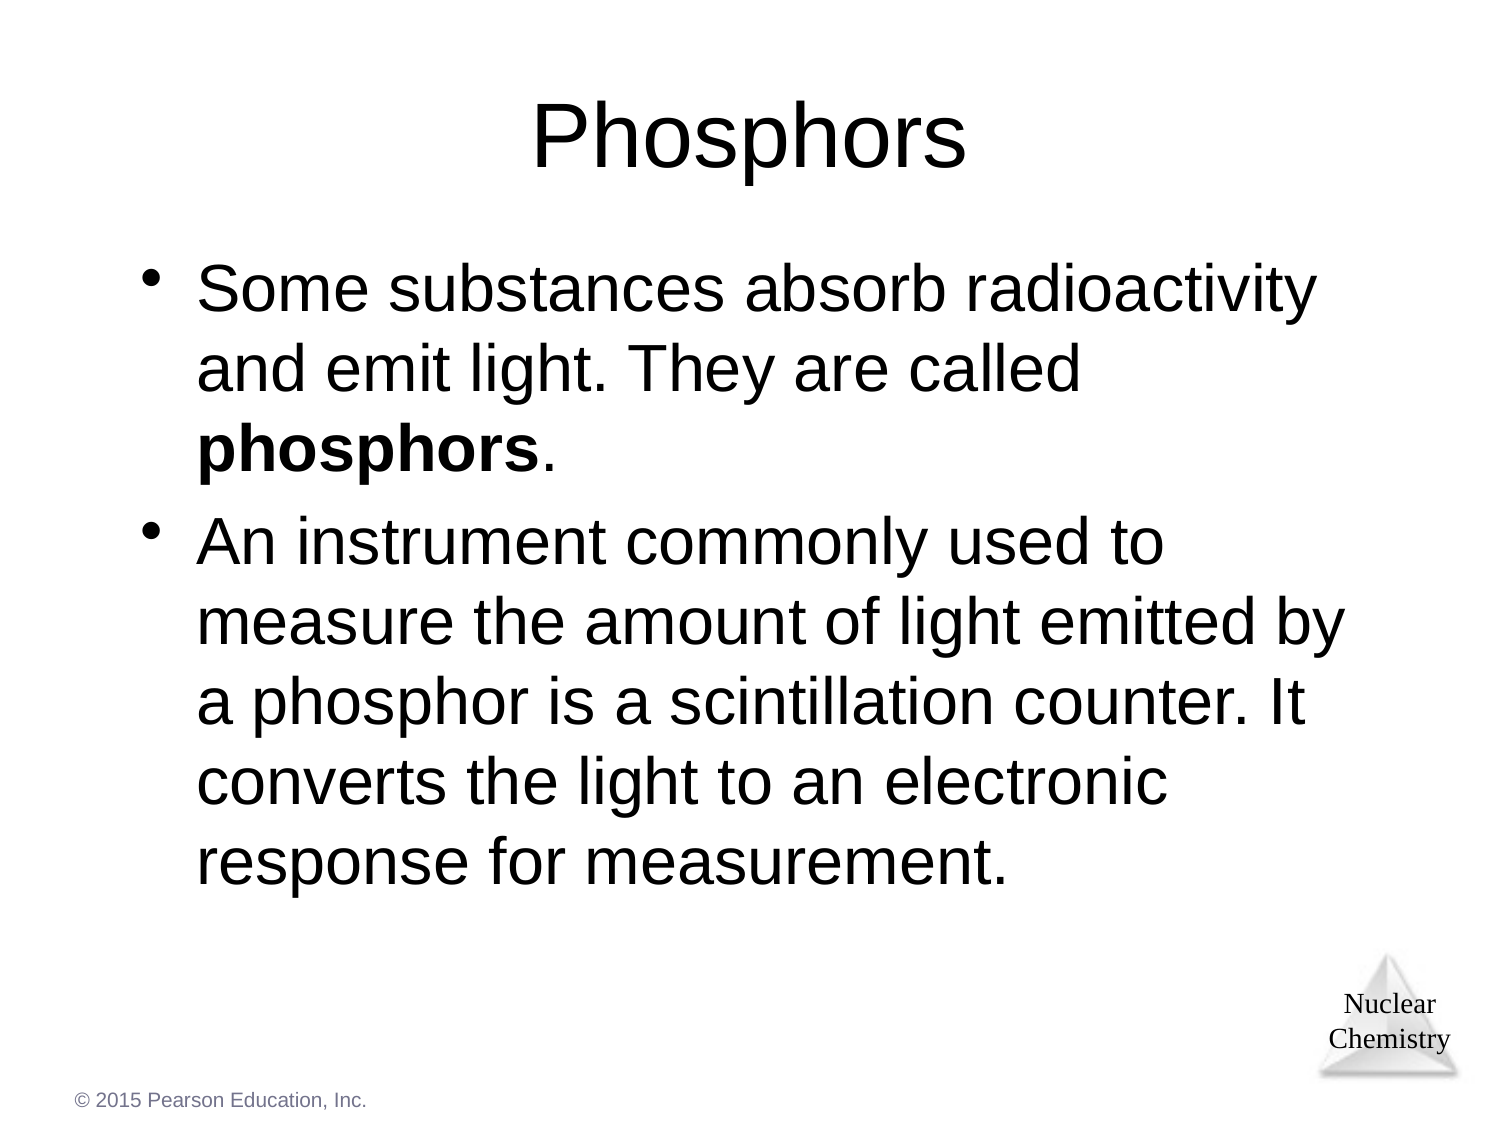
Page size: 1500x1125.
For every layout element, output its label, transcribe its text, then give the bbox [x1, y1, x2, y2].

picture [1275, 899, 1500, 1125]
list Some substances absorb radioactivity and emit light. They are called phosphors. An instrument commonly used to measure the amount of light emitted by a phosphor is a scintillation counter. It converts the light to an electronic response for measurement. [124, 237, 1401, 913]
title Phosphors [0, 37, 1500, 226]
